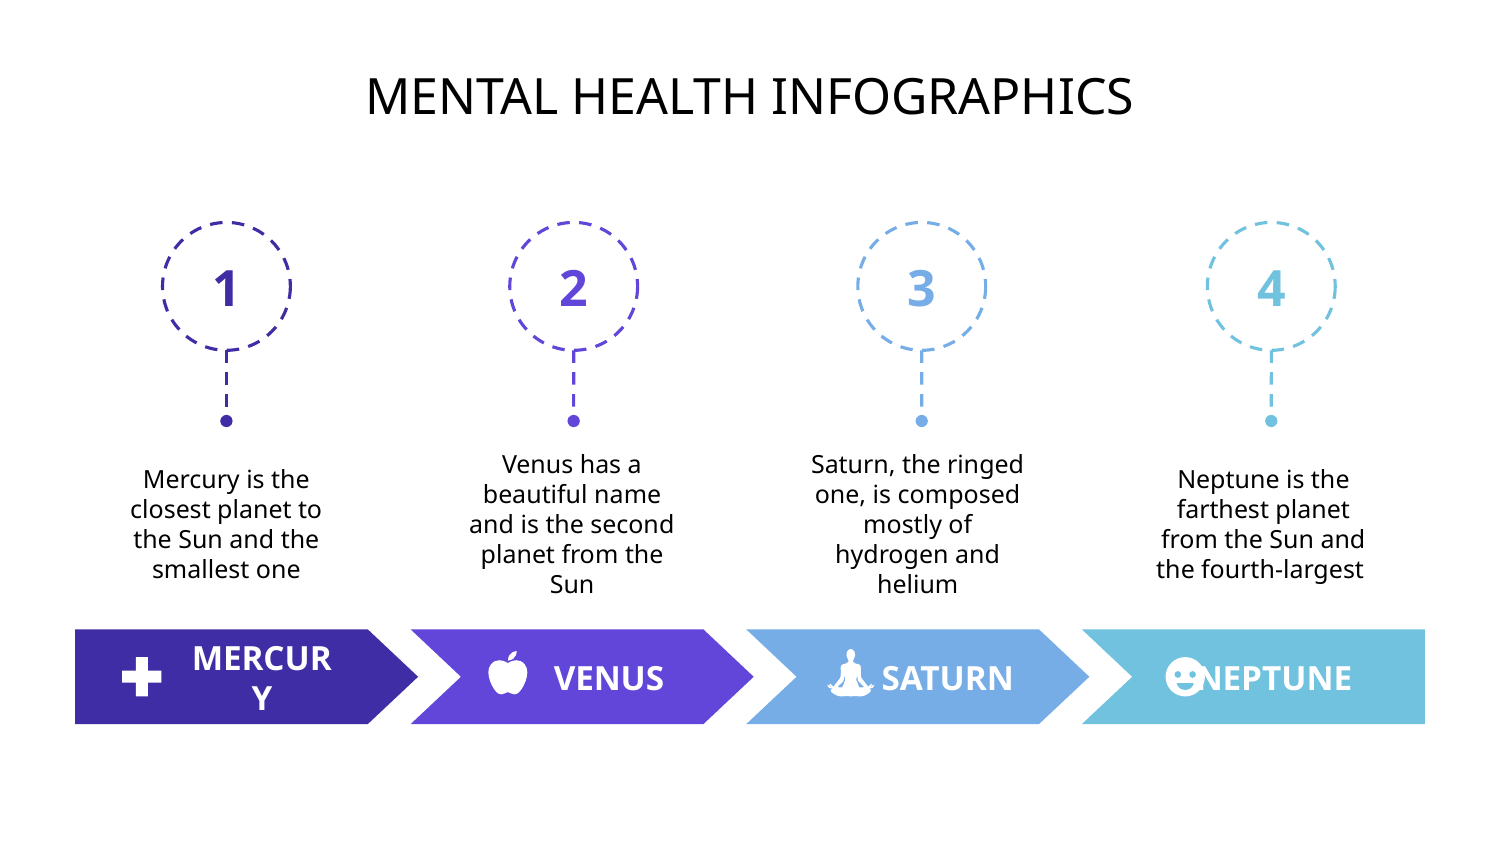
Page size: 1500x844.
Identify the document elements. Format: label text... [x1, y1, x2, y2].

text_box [1165, 656, 1206, 697]
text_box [74, 222, 408, 725]
title MENTAL HEALTH INFOGRAPHICS [75, 67, 1425, 122]
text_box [745, 222, 1079, 725]
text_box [483, 650, 533, 695]
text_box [1081, 222, 1426, 725]
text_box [410, 222, 743, 725]
